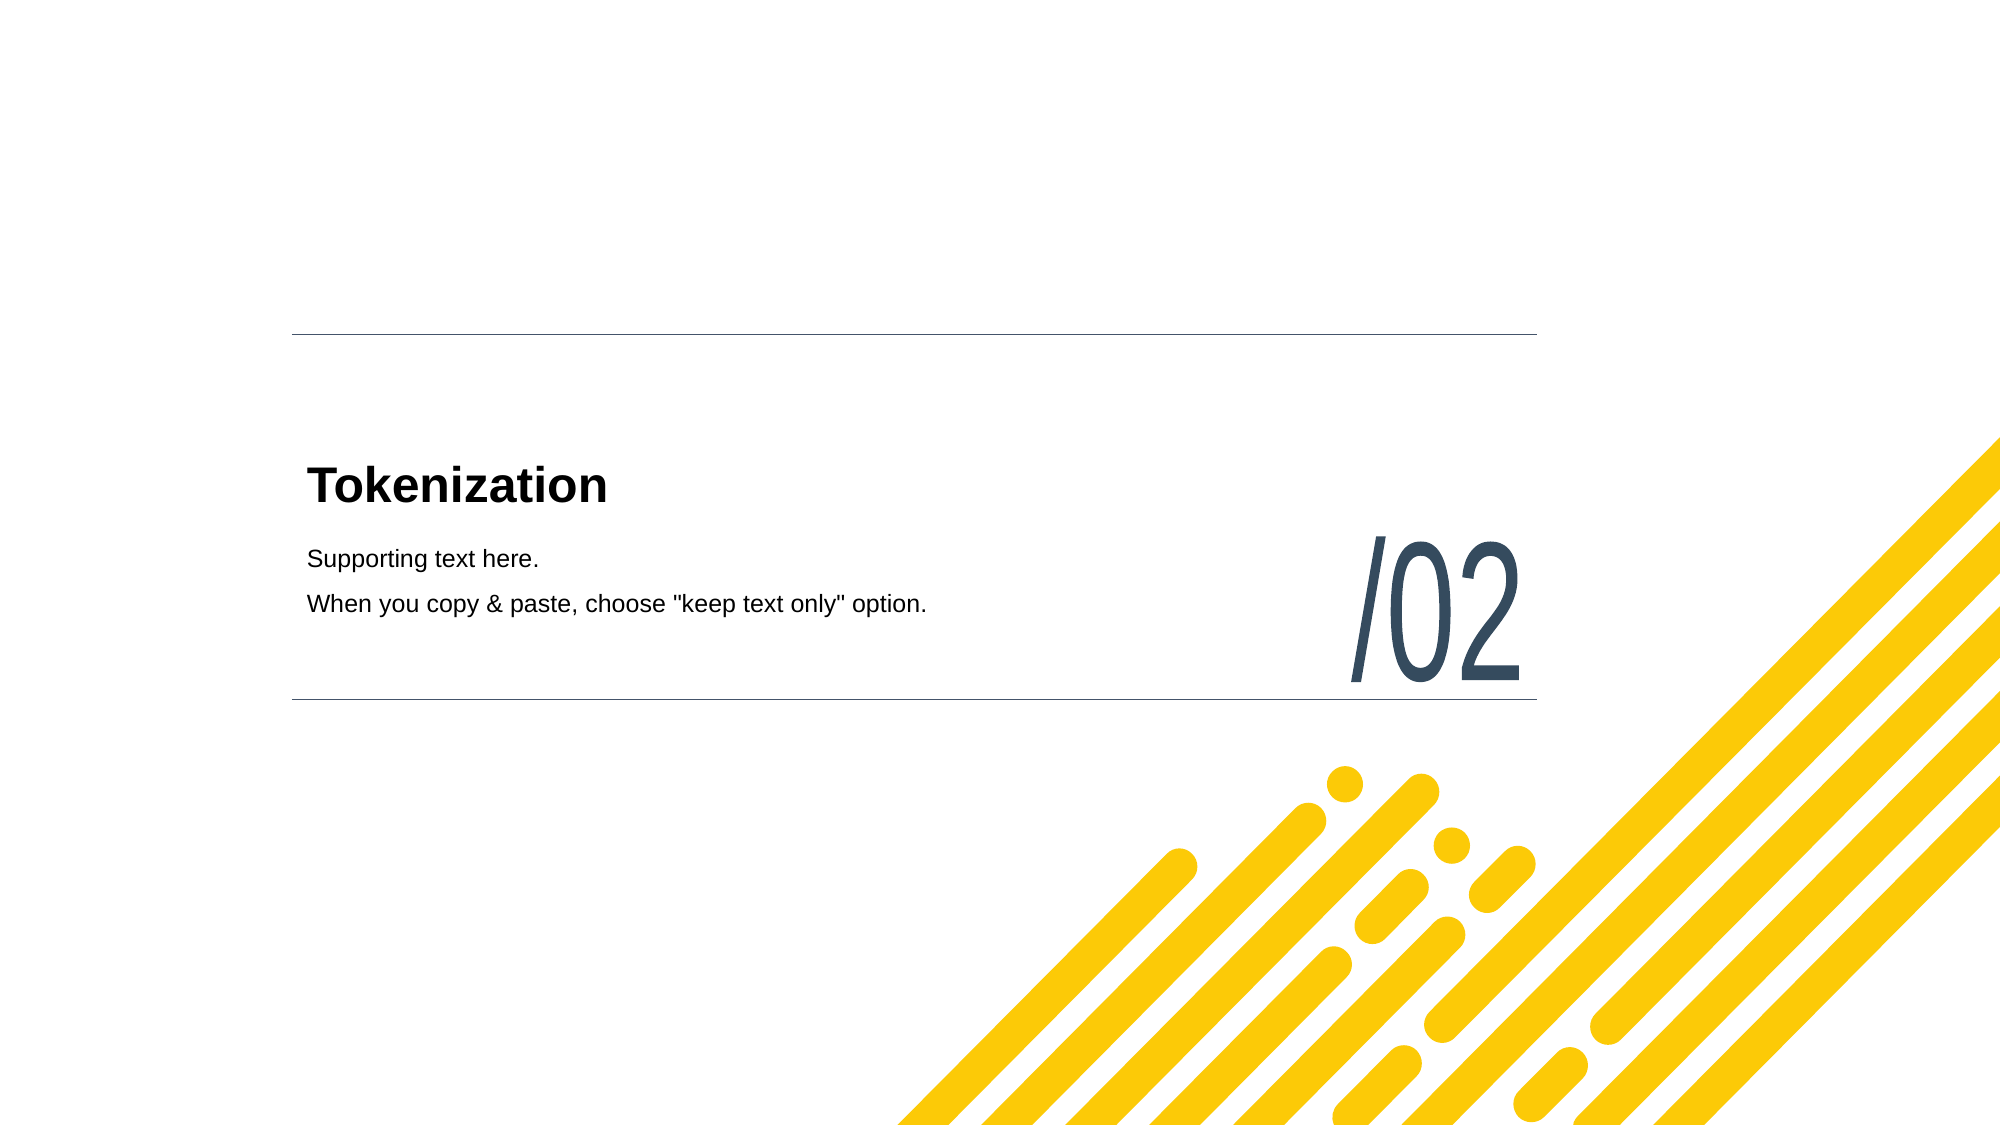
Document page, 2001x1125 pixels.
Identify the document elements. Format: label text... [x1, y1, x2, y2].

list Supporting text here. When you copy & paste, choose "keep text only" option. [291, 520, 1537, 699]
title Tokenization [291, 332, 1537, 520]
